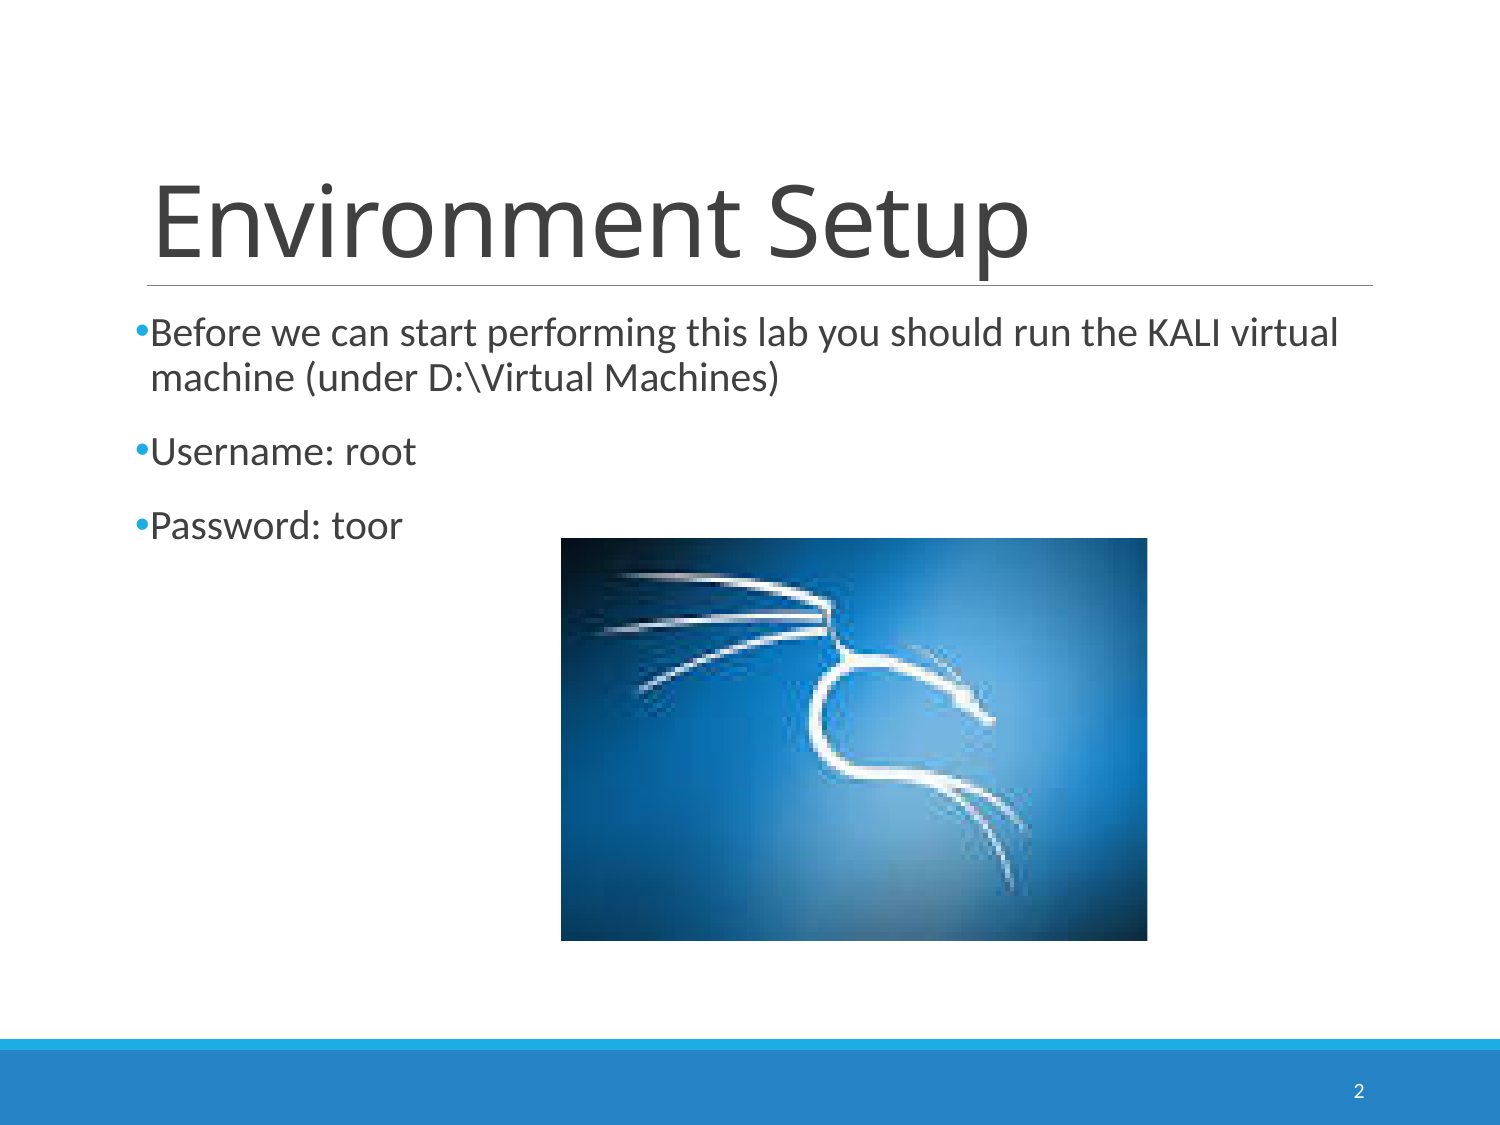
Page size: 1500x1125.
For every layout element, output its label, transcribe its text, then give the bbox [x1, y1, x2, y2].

title Environment Setup [135, 47, 1373, 285]
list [560, 538, 1148, 941]
slide_number 2 [1218, 1059, 1380, 1120]
list Before we can start performing this lab you should run the KALI virtual machine (under D:\Virtual Machines) Username: root Password: toor [135, 302, 1400, 963]
